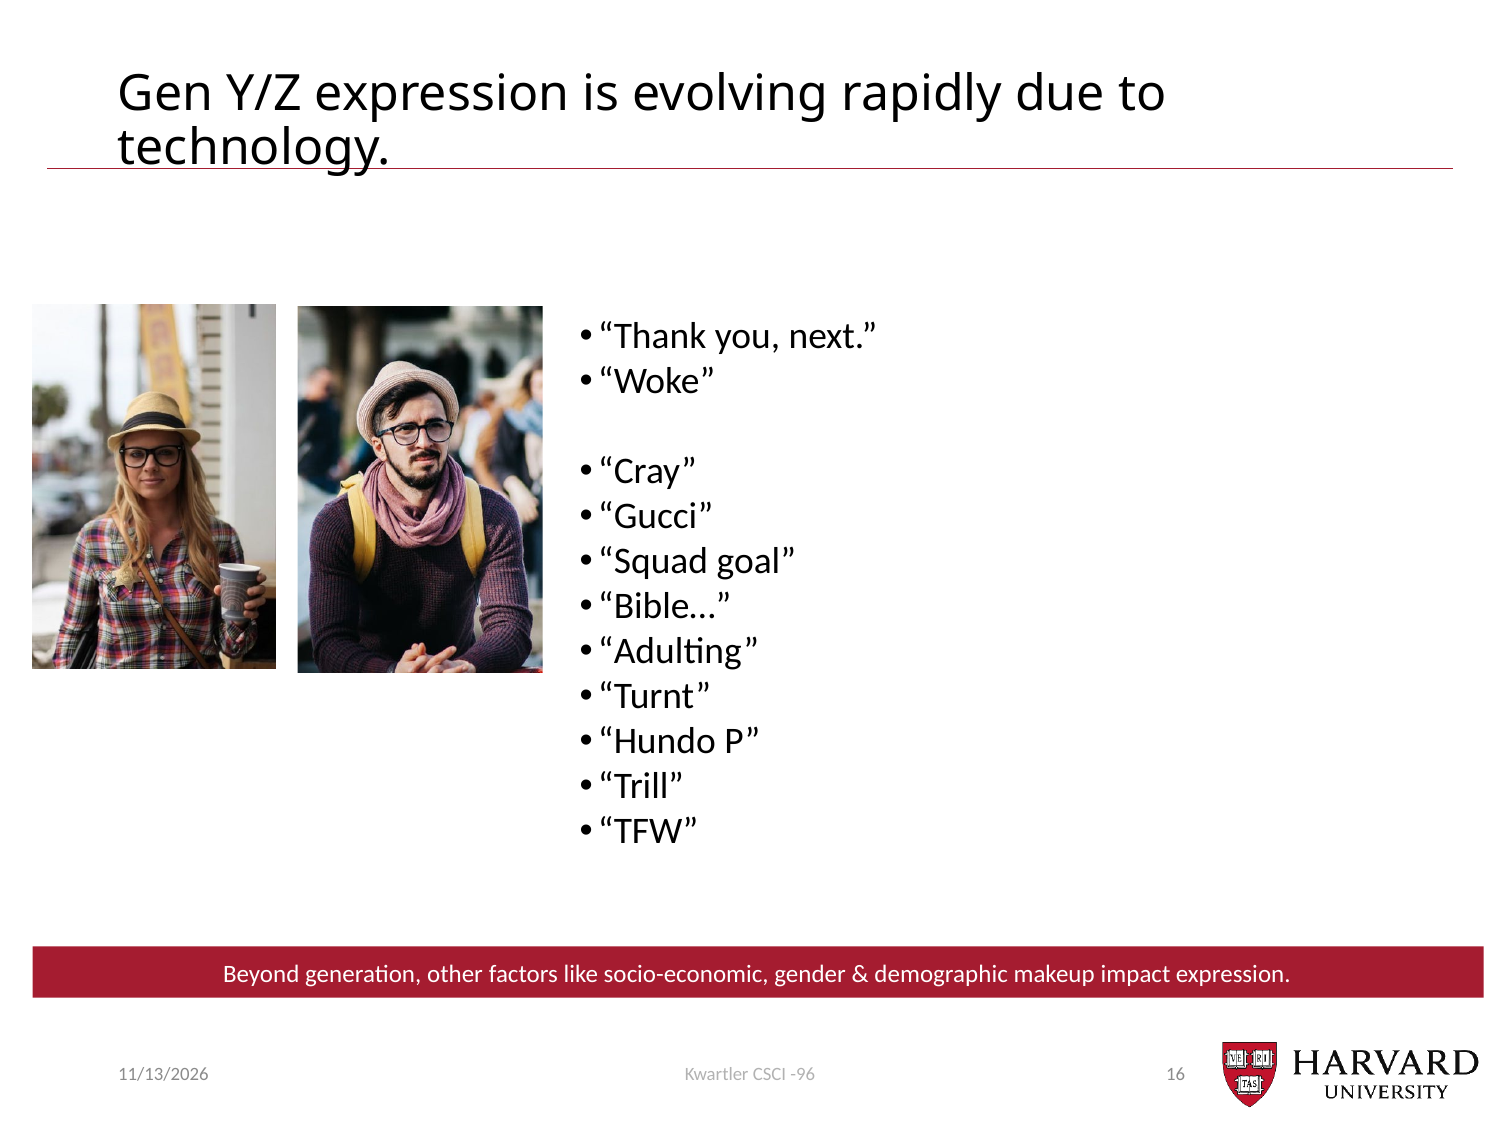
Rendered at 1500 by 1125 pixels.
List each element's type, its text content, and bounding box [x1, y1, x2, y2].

picture [1200, 1024, 1500, 1125]
text_box Beyond generation, other factors like socio-economic, gender & demographic makeup impact expression. [32, 945, 1485, 999]
slide_number 16 [1059, 1042, 1200, 1103]
title Gen Y/Z expression is evolving rapidly due to technology. [103, 59, 1397, 157]
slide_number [103, 1042, 441, 1103]
picture [32, 304, 276, 669]
picture [297, 306, 543, 673]
footer Kwartler CSCI -96 [496, 1042, 1004, 1103]
text_box “Thank you, next.” “Woke” “Cray” “Gucci” “Squad goal” “Bible…” “Adulting” “Turnt” “Hundo P” “Trill” “TFW” [564, 304, 1484, 859]
